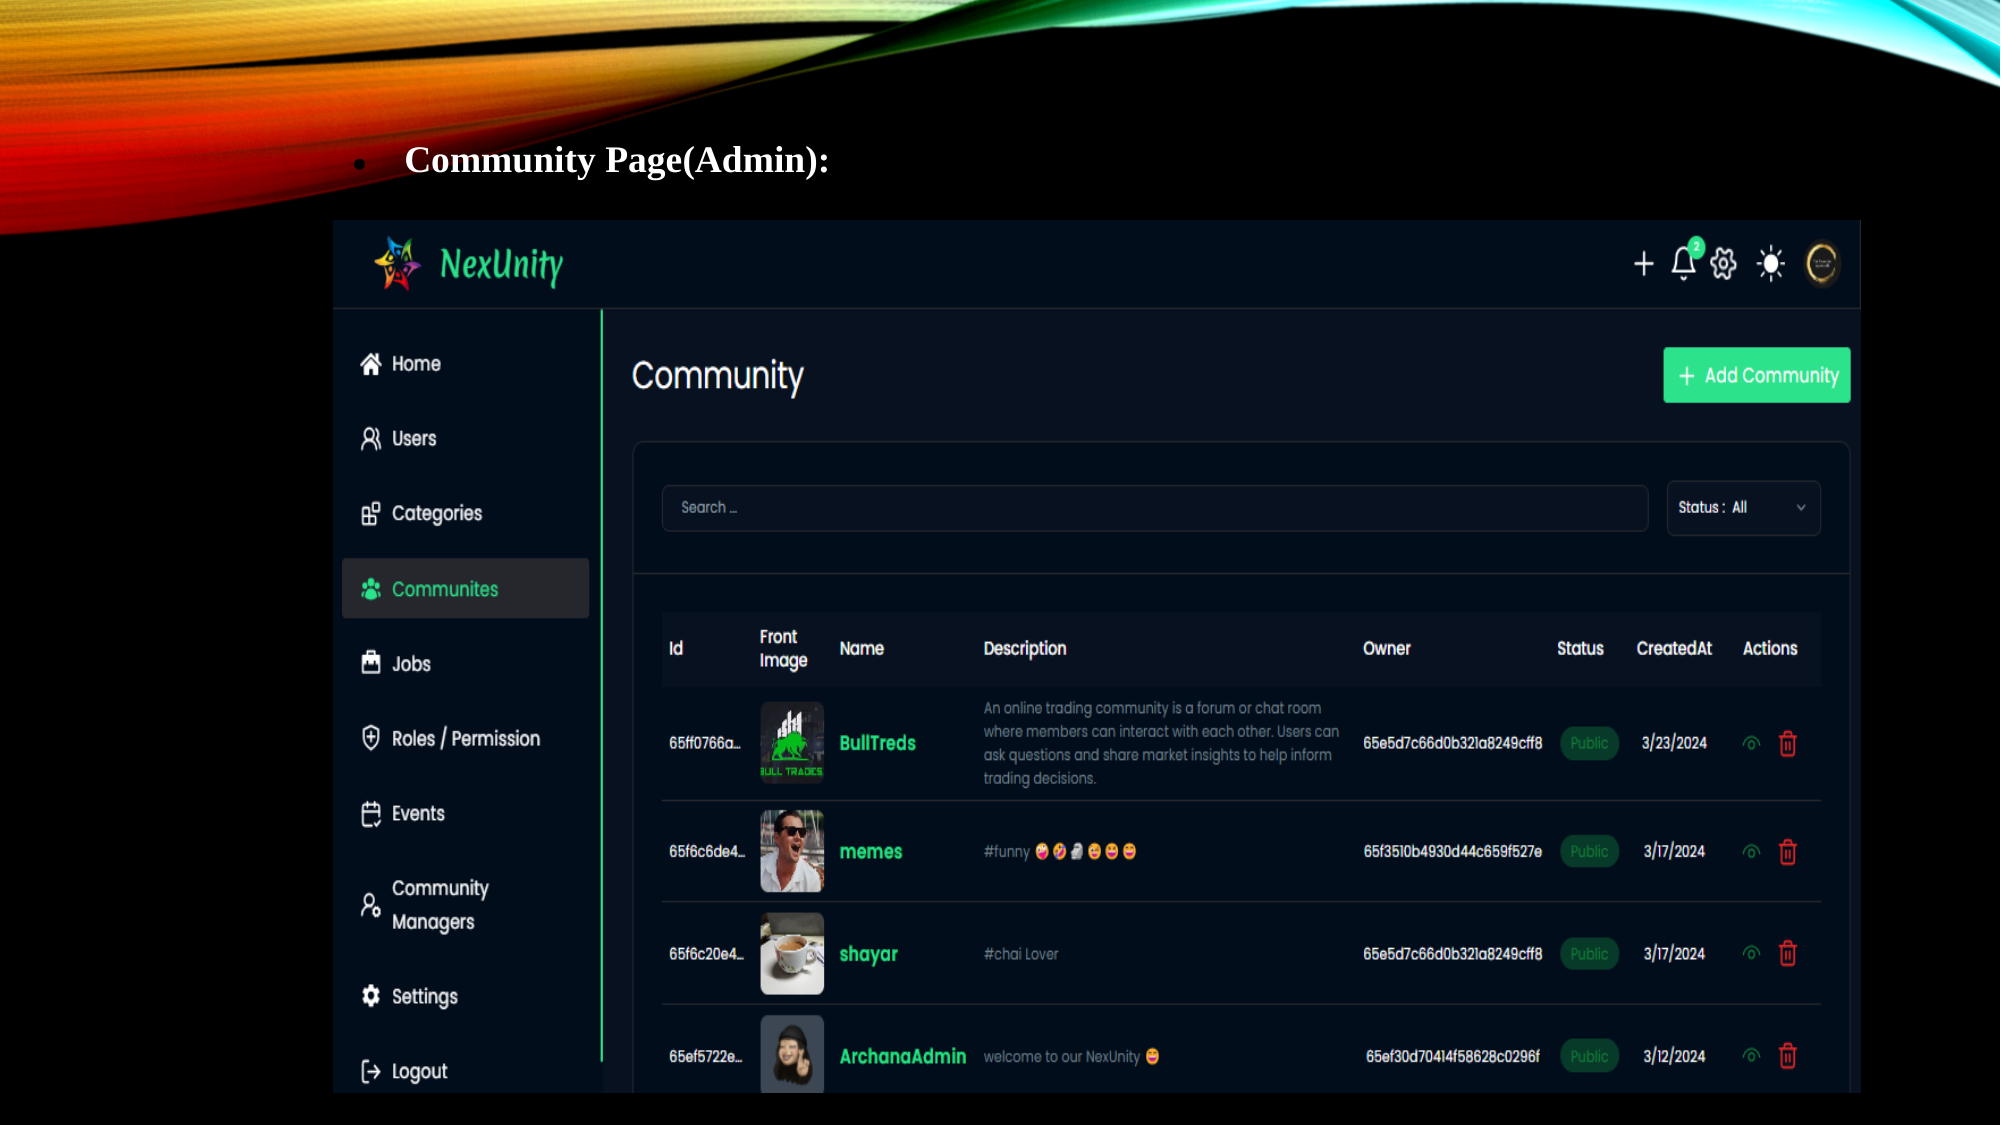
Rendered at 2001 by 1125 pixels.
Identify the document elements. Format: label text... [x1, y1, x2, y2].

picture [0, 0, 2000, 1093]
text_box Community Page(Admin): [333, 129, 1109, 189]
